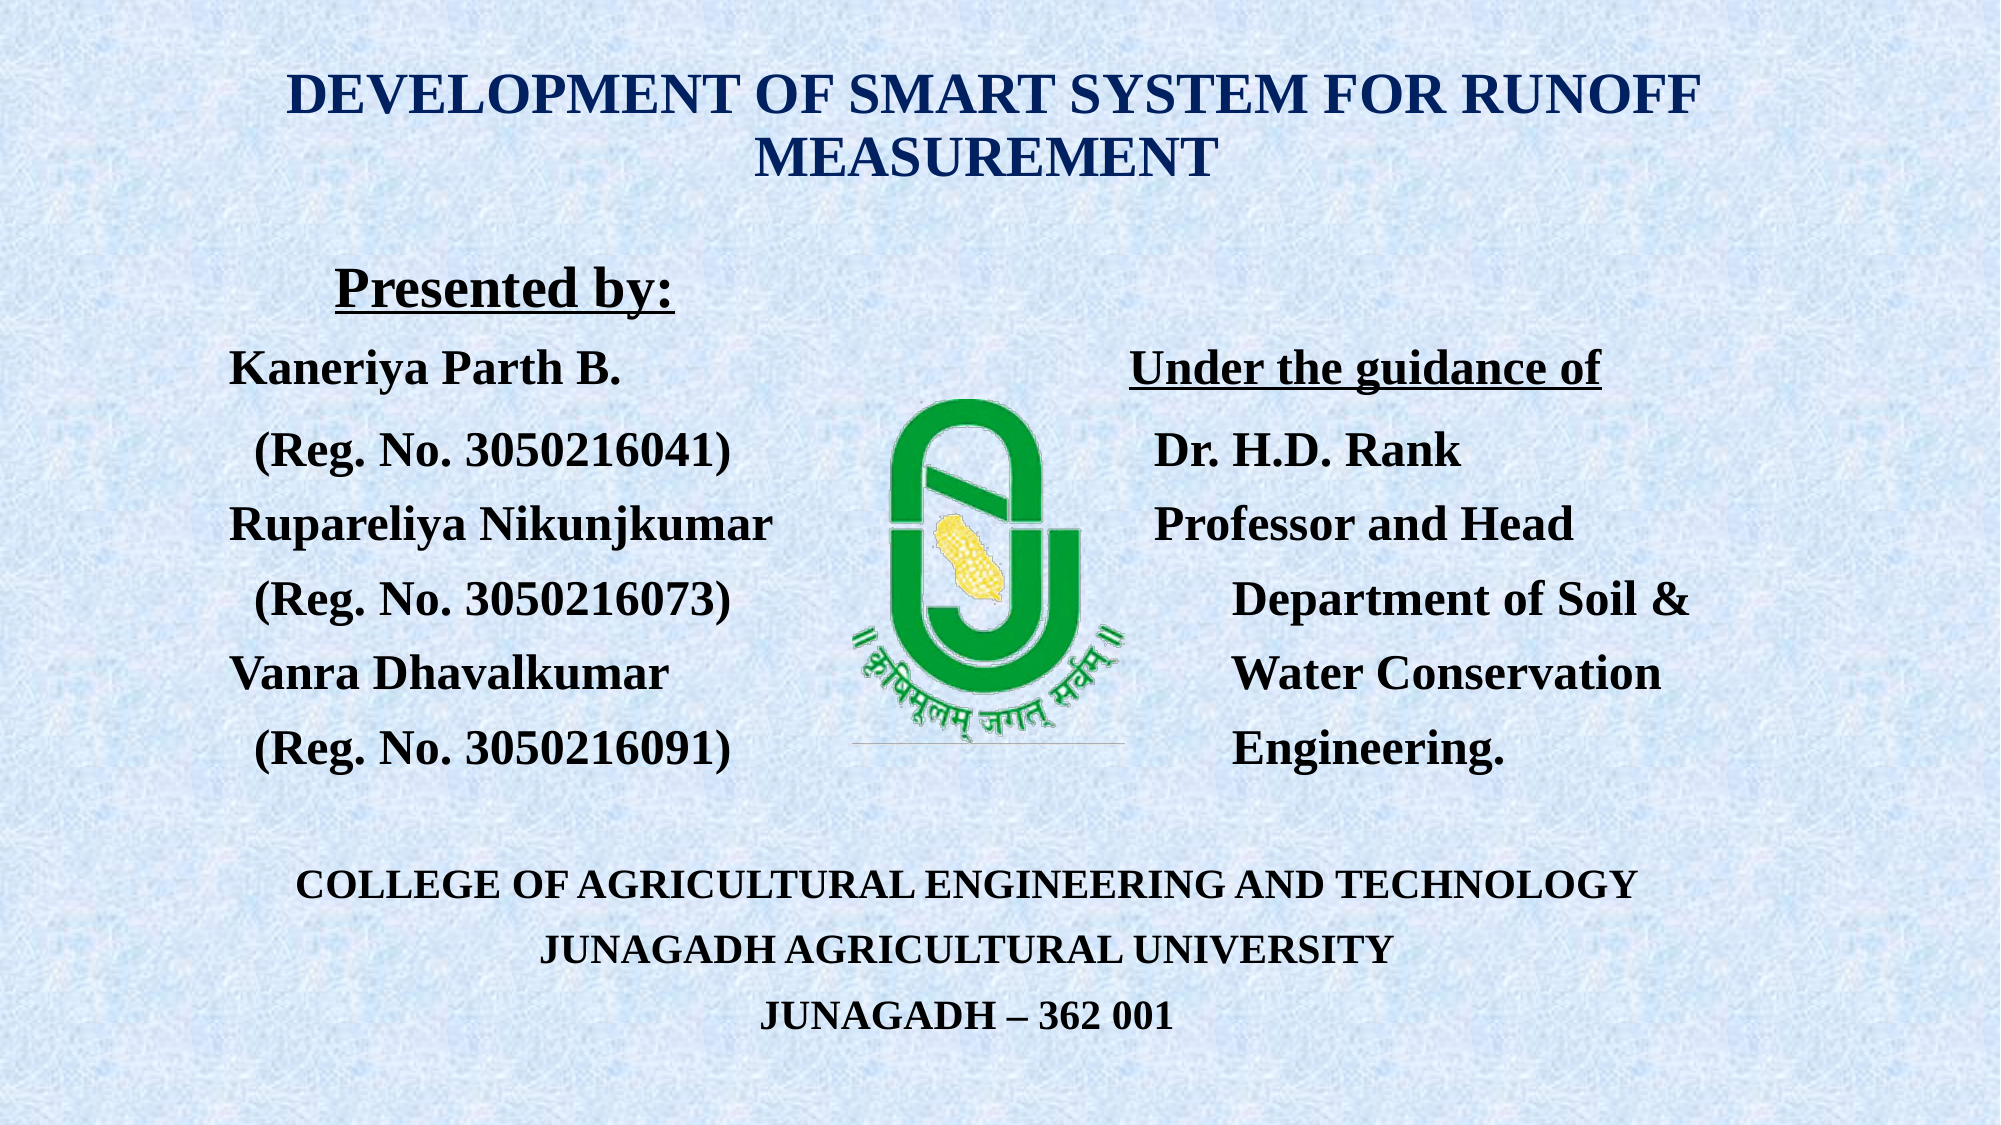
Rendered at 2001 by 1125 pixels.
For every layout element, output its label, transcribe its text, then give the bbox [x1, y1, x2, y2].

title DEVELOPMENT OF SMART SYSTEM FOR RUNOFF MEASUREMENT [262, 9, 1725, 198]
subtitle Presented by: Kaneriya Parth B. Under the guidance of (Reg. No. 3050216041) Dr. H.D. Rank Rupareliya Nikunjkumar Professor and Head (Reg. No. 3050216073) Department of Soil & Vanra Dhavalkumar Water Conservation (Reg. No. 3050216091) Engineering. COLLEGE OF AGRICULTURAL ENGINEERING AND TECHNOLOGY JUNAGADH AGRICULTURAL UNIVERSITY JUNAGADH – 362 001 [137, 249, 1798, 1069]
picture [0, 0, 2001, 1125]
